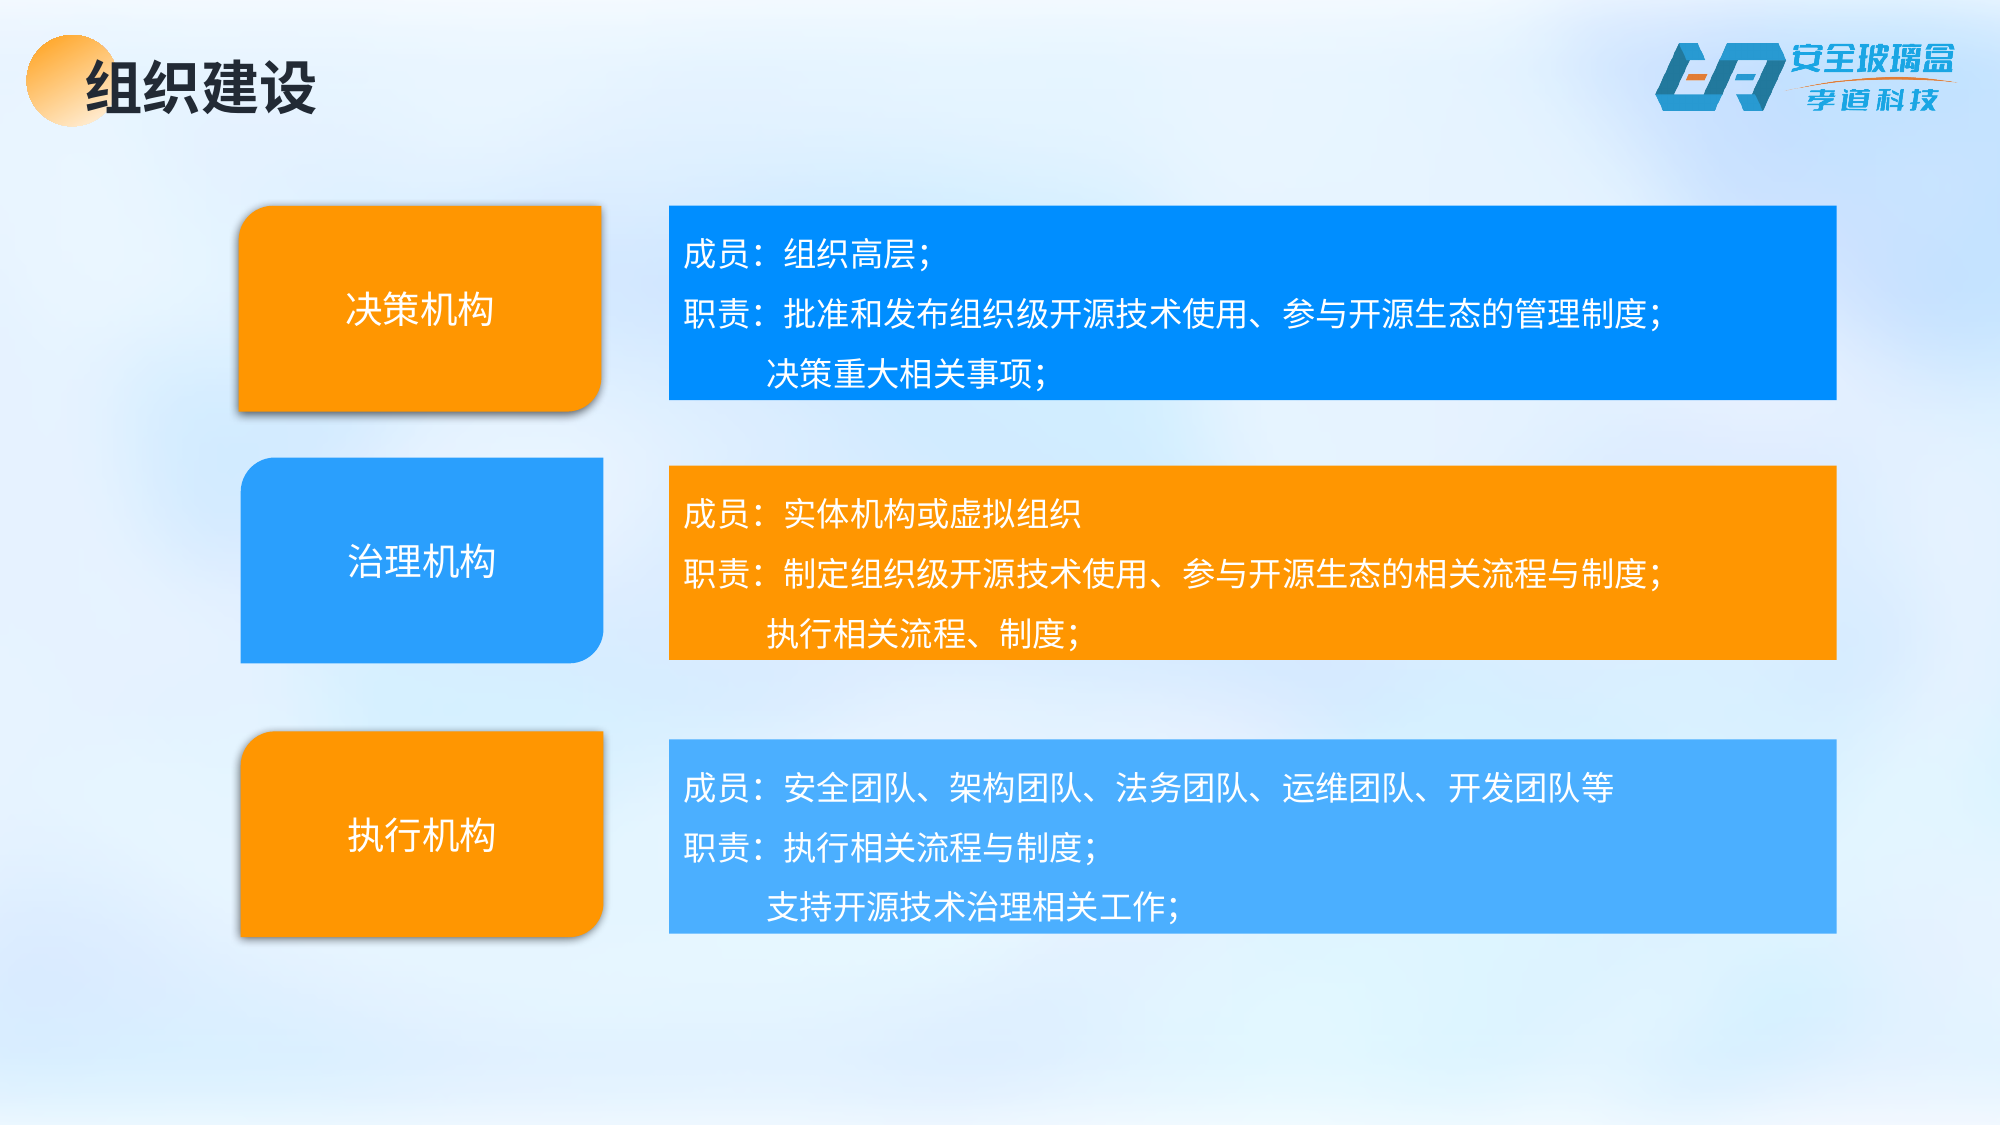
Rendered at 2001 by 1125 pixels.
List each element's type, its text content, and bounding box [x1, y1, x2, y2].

text_box 成员：实体机构或虚拟组织 职责：制定组织级开源技术使用、参与开源生态的相关流程与制度； 执行相关流程、制度； [669, 465, 1837, 660]
text_box 成员：安全团队、架构团队、法务团队、运维团队、开发团队等 职责：执行相关流程与制度； 支持开源技术治理相关工作； [669, 739, 1837, 934]
text_box 组织建设 [69, 43, 341, 129]
chart [7, 283, 657, 839]
text_box [26, 35, 99, 127]
text_box 成员：组织高层； 职责：批准和发布组织级开源技术使用、参与开源生态的管理制度； 决策重大相关事项； [669, 205, 1837, 401]
picture [0, 0, 2000, 1125]
text_box 执行机构 [240, 839, 604, 938]
text_box 决策机构 [238, 205, 602, 283]
